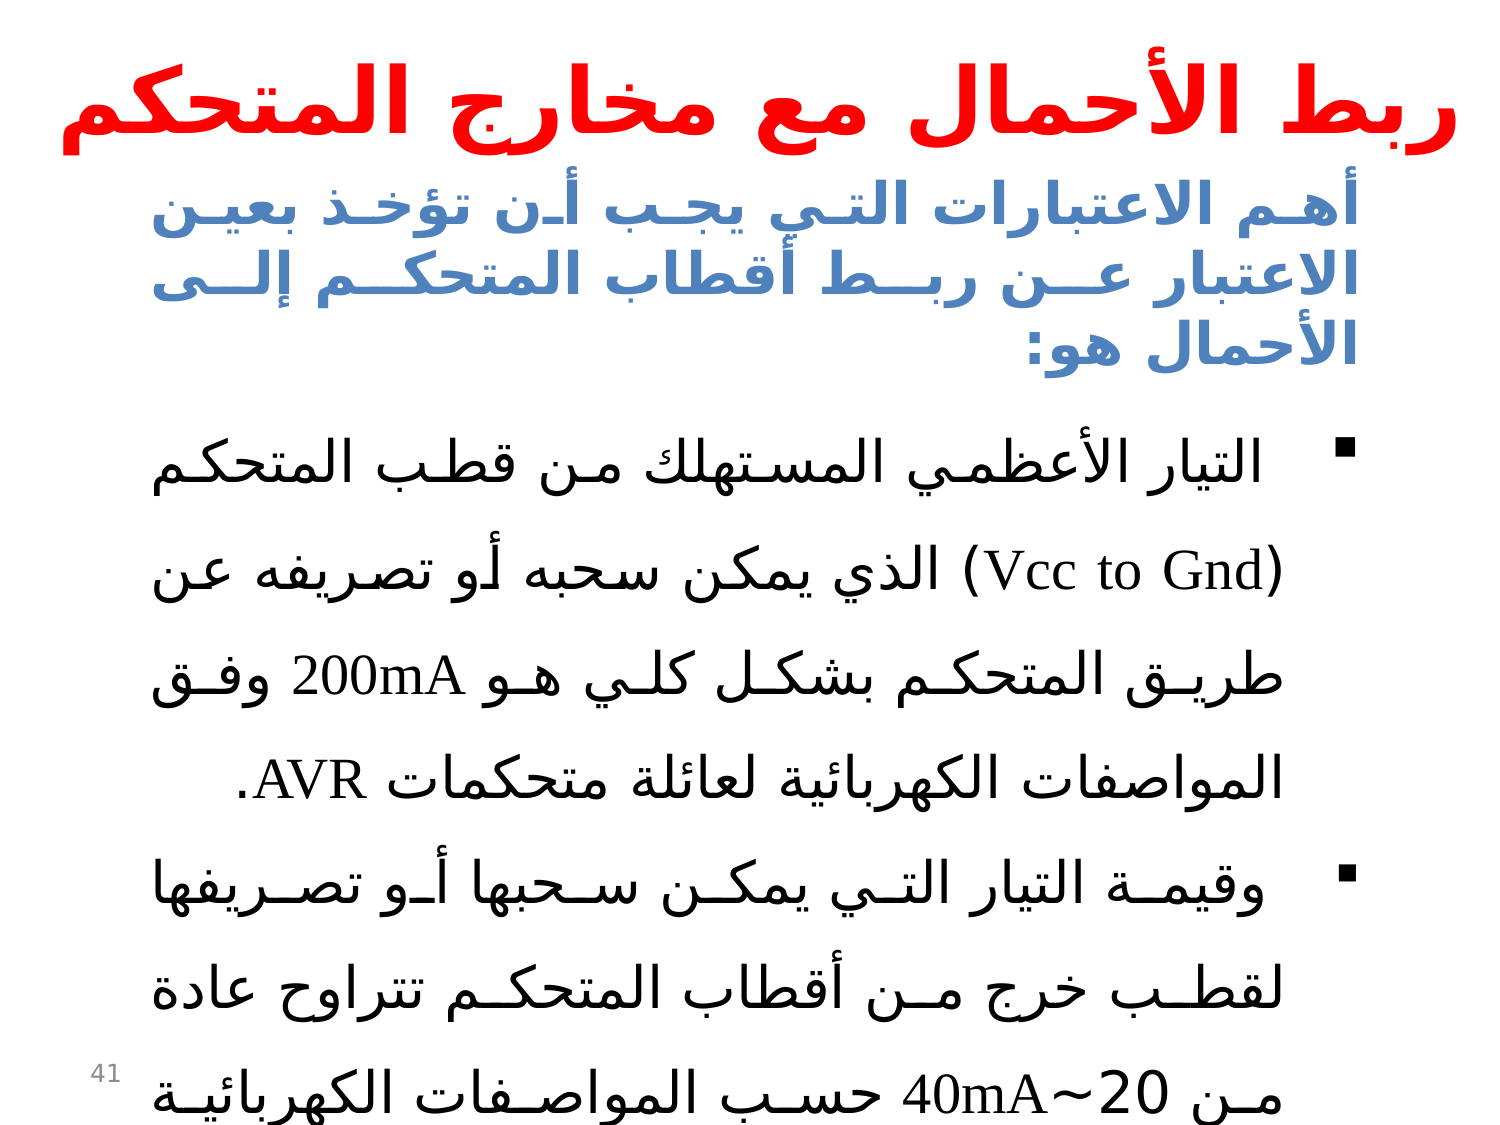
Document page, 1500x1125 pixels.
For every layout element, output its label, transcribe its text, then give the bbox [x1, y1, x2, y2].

text_box ربط الأحمال مع مخارج المتحكم [42, 34, 1479, 160]
text_box أهم الاعتبارات التي يجب أن تؤخذ بعين الاعتبار عن ربط أقطاب المتحكم إلى الأحمال هو: التيار الأعظمي المستهلك من قطب المتحكم (Vcc to Gnd) الذي يمكن سحبه أو تصريفه عن طريق المتحكم بشكل كلي هو 200mA وفق المواصفات الكهربائية لعائلة متحكمات AVR. وقيمة التيار التي يمكن سحبها أو تصريفها لقطب خرج من أقطاب المتحكم تتراوح عادة من 20~40mA حسب المواصفات الكهربائية للمتحكم المصغر AVR. [135, 158, 1376, 1125]
slide_number 41 [75, 1042, 135, 1103]
